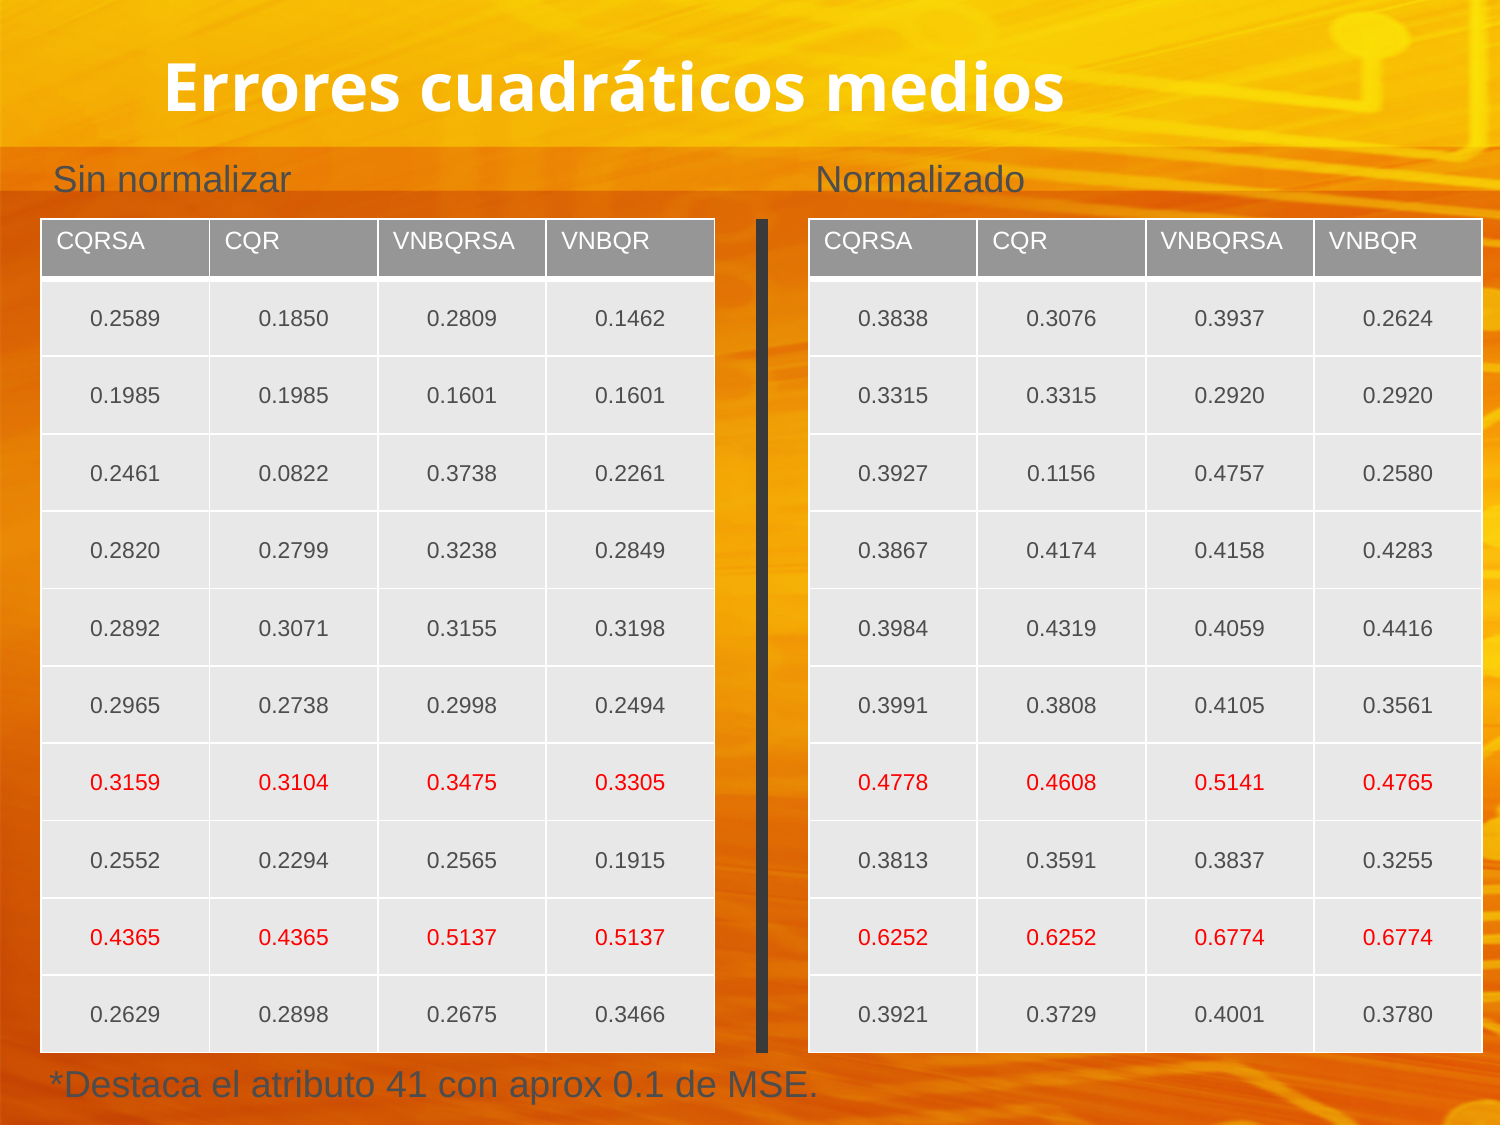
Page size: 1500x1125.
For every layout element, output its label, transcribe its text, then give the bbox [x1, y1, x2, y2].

table_cell 0.4158 [1147, 512, 1313, 588]
table_cell 0.2820 [42, 512, 209, 588]
table_header 0.3838 [810, 282, 976, 355]
table_cell 0.1915 [547, 821, 714, 897]
table_header VNBQR [1315, 220, 1481, 276]
table_header VNBQRSA [1147, 220, 1313, 276]
table_cell 0.3071 [210, 589, 377, 665]
table_cell 0.4059 [1147, 589, 1313, 665]
table_header 0.2624 [1315, 282, 1481, 355]
table_cell 0.3305 [547, 744, 714, 820]
table_cell 0.2629 [42, 976, 209, 1052]
table_cell 0.2261 [547, 435, 714, 510]
table_cell 0.6252 [978, 899, 1145, 974]
table_cell 0.3984 [810, 589, 976, 665]
table_cell 0.2294 [210, 821, 377, 897]
table_cell 0.1601 [547, 357, 714, 433]
table_cell 0.2892 [42, 589, 209, 665]
table_cell 0.4283 [1315, 512, 1481, 588]
table_cell 0.1985 [42, 357, 209, 433]
table_cell 0.3591 [978, 821, 1145, 897]
table_header CQRSA [810, 220, 976, 276]
table_header 0.3937 [1147, 282, 1313, 355]
table_cell 0.3738 [379, 435, 545, 510]
table_cell 0.2998 [379, 667, 545, 742]
table_cell 0.2920 [1147, 357, 1313, 433]
table_cell 0.3466 [547, 976, 714, 1052]
table_header 0.1850 [210, 282, 377, 355]
table_cell 0.4608 [978, 744, 1145, 820]
table_cell 0.6774 [1147, 899, 1313, 974]
table_cell 0.3808 [978, 667, 1145, 742]
table_cell 0.2920 [1315, 357, 1481, 433]
table_cell 0.3867 [810, 512, 976, 588]
table_cell 0.3561 [1315, 667, 1481, 742]
table_cell 0.3729 [978, 976, 1145, 1052]
table_cell 0.2898 [210, 976, 377, 1052]
picture [0, 0, 1500, 1125]
table_cell 0.3104 [210, 744, 377, 820]
table_cell 0.5137 [379, 899, 545, 974]
table_cell 0.3315 [978, 357, 1145, 433]
table_cell 0.3780 [1315, 976, 1481, 1052]
table_cell 0.4365 [42, 899, 209, 974]
table_cell 0.5137 [547, 899, 714, 974]
table_cell 0.3813 [810, 821, 976, 897]
table_cell 0.2580 [1315, 435, 1481, 510]
table_cell 0.4778 [810, 744, 976, 820]
table_cell 0.3159 [42, 744, 209, 820]
table_cell 0.3198 [547, 589, 714, 665]
table_cell 0.0822 [210, 435, 377, 510]
table_cell 0.3921 [810, 976, 976, 1052]
table_header VNBQRSA [379, 220, 545, 276]
table_cell 0.4319 [978, 589, 1145, 665]
table_cell 0.2565 [379, 821, 545, 897]
table_cell 0.4001 [1147, 976, 1313, 1052]
table_header VNBQR [547, 220, 714, 276]
table_cell 0.3837 [1147, 821, 1313, 897]
table_cell 0.2849 [547, 512, 714, 588]
table_cell 0.6252 [810, 899, 976, 974]
title Errores cuadráticos medios [147, 42, 1318, 127]
table_cell 0.3255 [1315, 821, 1481, 897]
text_box Normalizado [800, 147, 1463, 207]
table_cell 0.1156 [978, 435, 1145, 510]
table_cell 0.3155 [379, 589, 545, 665]
table_header CQR [210, 220, 377, 276]
table_cell 0.6774 [1315, 899, 1481, 974]
text_box *Destaca el atributo 41 con aprox 0.1 de MSE. [34, 1052, 1459, 1113]
table_cell 0.2799 [210, 512, 377, 588]
table_cell 0.2675 [379, 976, 545, 1052]
table_cell 0.1601 [379, 357, 545, 433]
table_header CQR [978, 220, 1145, 276]
table_header 0.1462 [547, 282, 714, 355]
table_header 0.3076 [978, 282, 1145, 355]
table_header CQRSA [42, 220, 209, 276]
table_cell 0.3991 [810, 667, 976, 742]
table_cell 0.1985 [210, 357, 377, 433]
table_cell 0.4416 [1315, 589, 1481, 665]
text_box Sin normalizar [37, 147, 700, 207]
table_cell 0.4105 [1147, 667, 1313, 742]
table_cell 0.3315 [810, 357, 976, 433]
table_cell 0.3475 [379, 744, 545, 820]
table_cell 0.4757 [1147, 435, 1313, 510]
table_cell 0.2965 [42, 667, 209, 742]
table_header 0.2809 [379, 282, 545, 355]
table_cell 0.2552 [42, 821, 209, 897]
table_header 0.2589 [42, 282, 209, 355]
table_cell 0.5141 [1147, 744, 1313, 820]
table_cell 0.2494 [547, 667, 714, 742]
table_cell 0.4765 [1315, 744, 1481, 820]
table_cell 0.4174 [978, 512, 1145, 588]
table_cell 0.2461 [42, 435, 209, 510]
table_cell 0.3238 [379, 512, 545, 588]
table_cell 0.4365 [210, 899, 377, 974]
table_cell 0.3927 [810, 435, 976, 510]
table_cell 0.2738 [210, 667, 377, 742]
